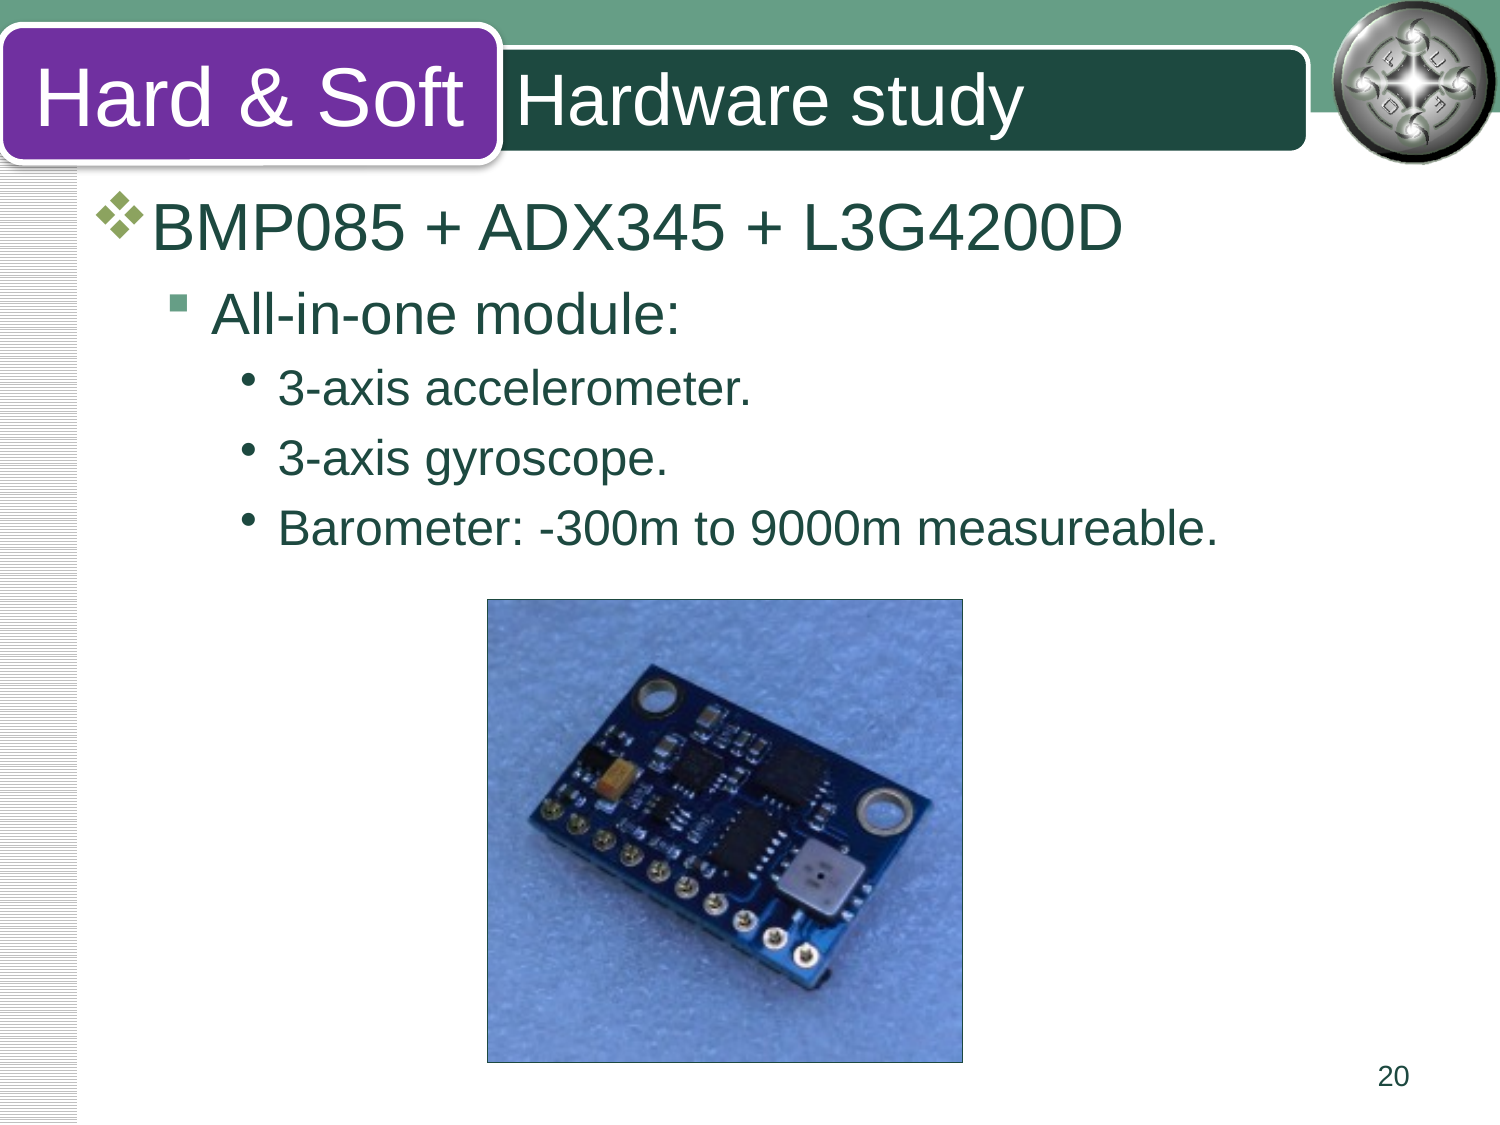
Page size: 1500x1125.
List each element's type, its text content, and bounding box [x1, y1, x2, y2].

picture [1312, 0, 1500, 201]
text_box Hard & Soft [0, 21, 504, 166]
slide_number 20 [1074, 1049, 1426, 1103]
title Hardware study [508, 49, 1307, 143]
list BMP085 + ADX345 + L3G4200D All-in-one module: 3-axis accelerometer. 3-axis gyroscope. Barometer: -300m to 9000m measureable. [74, 176, 1426, 1001]
picture [487, 599, 963, 1063]
